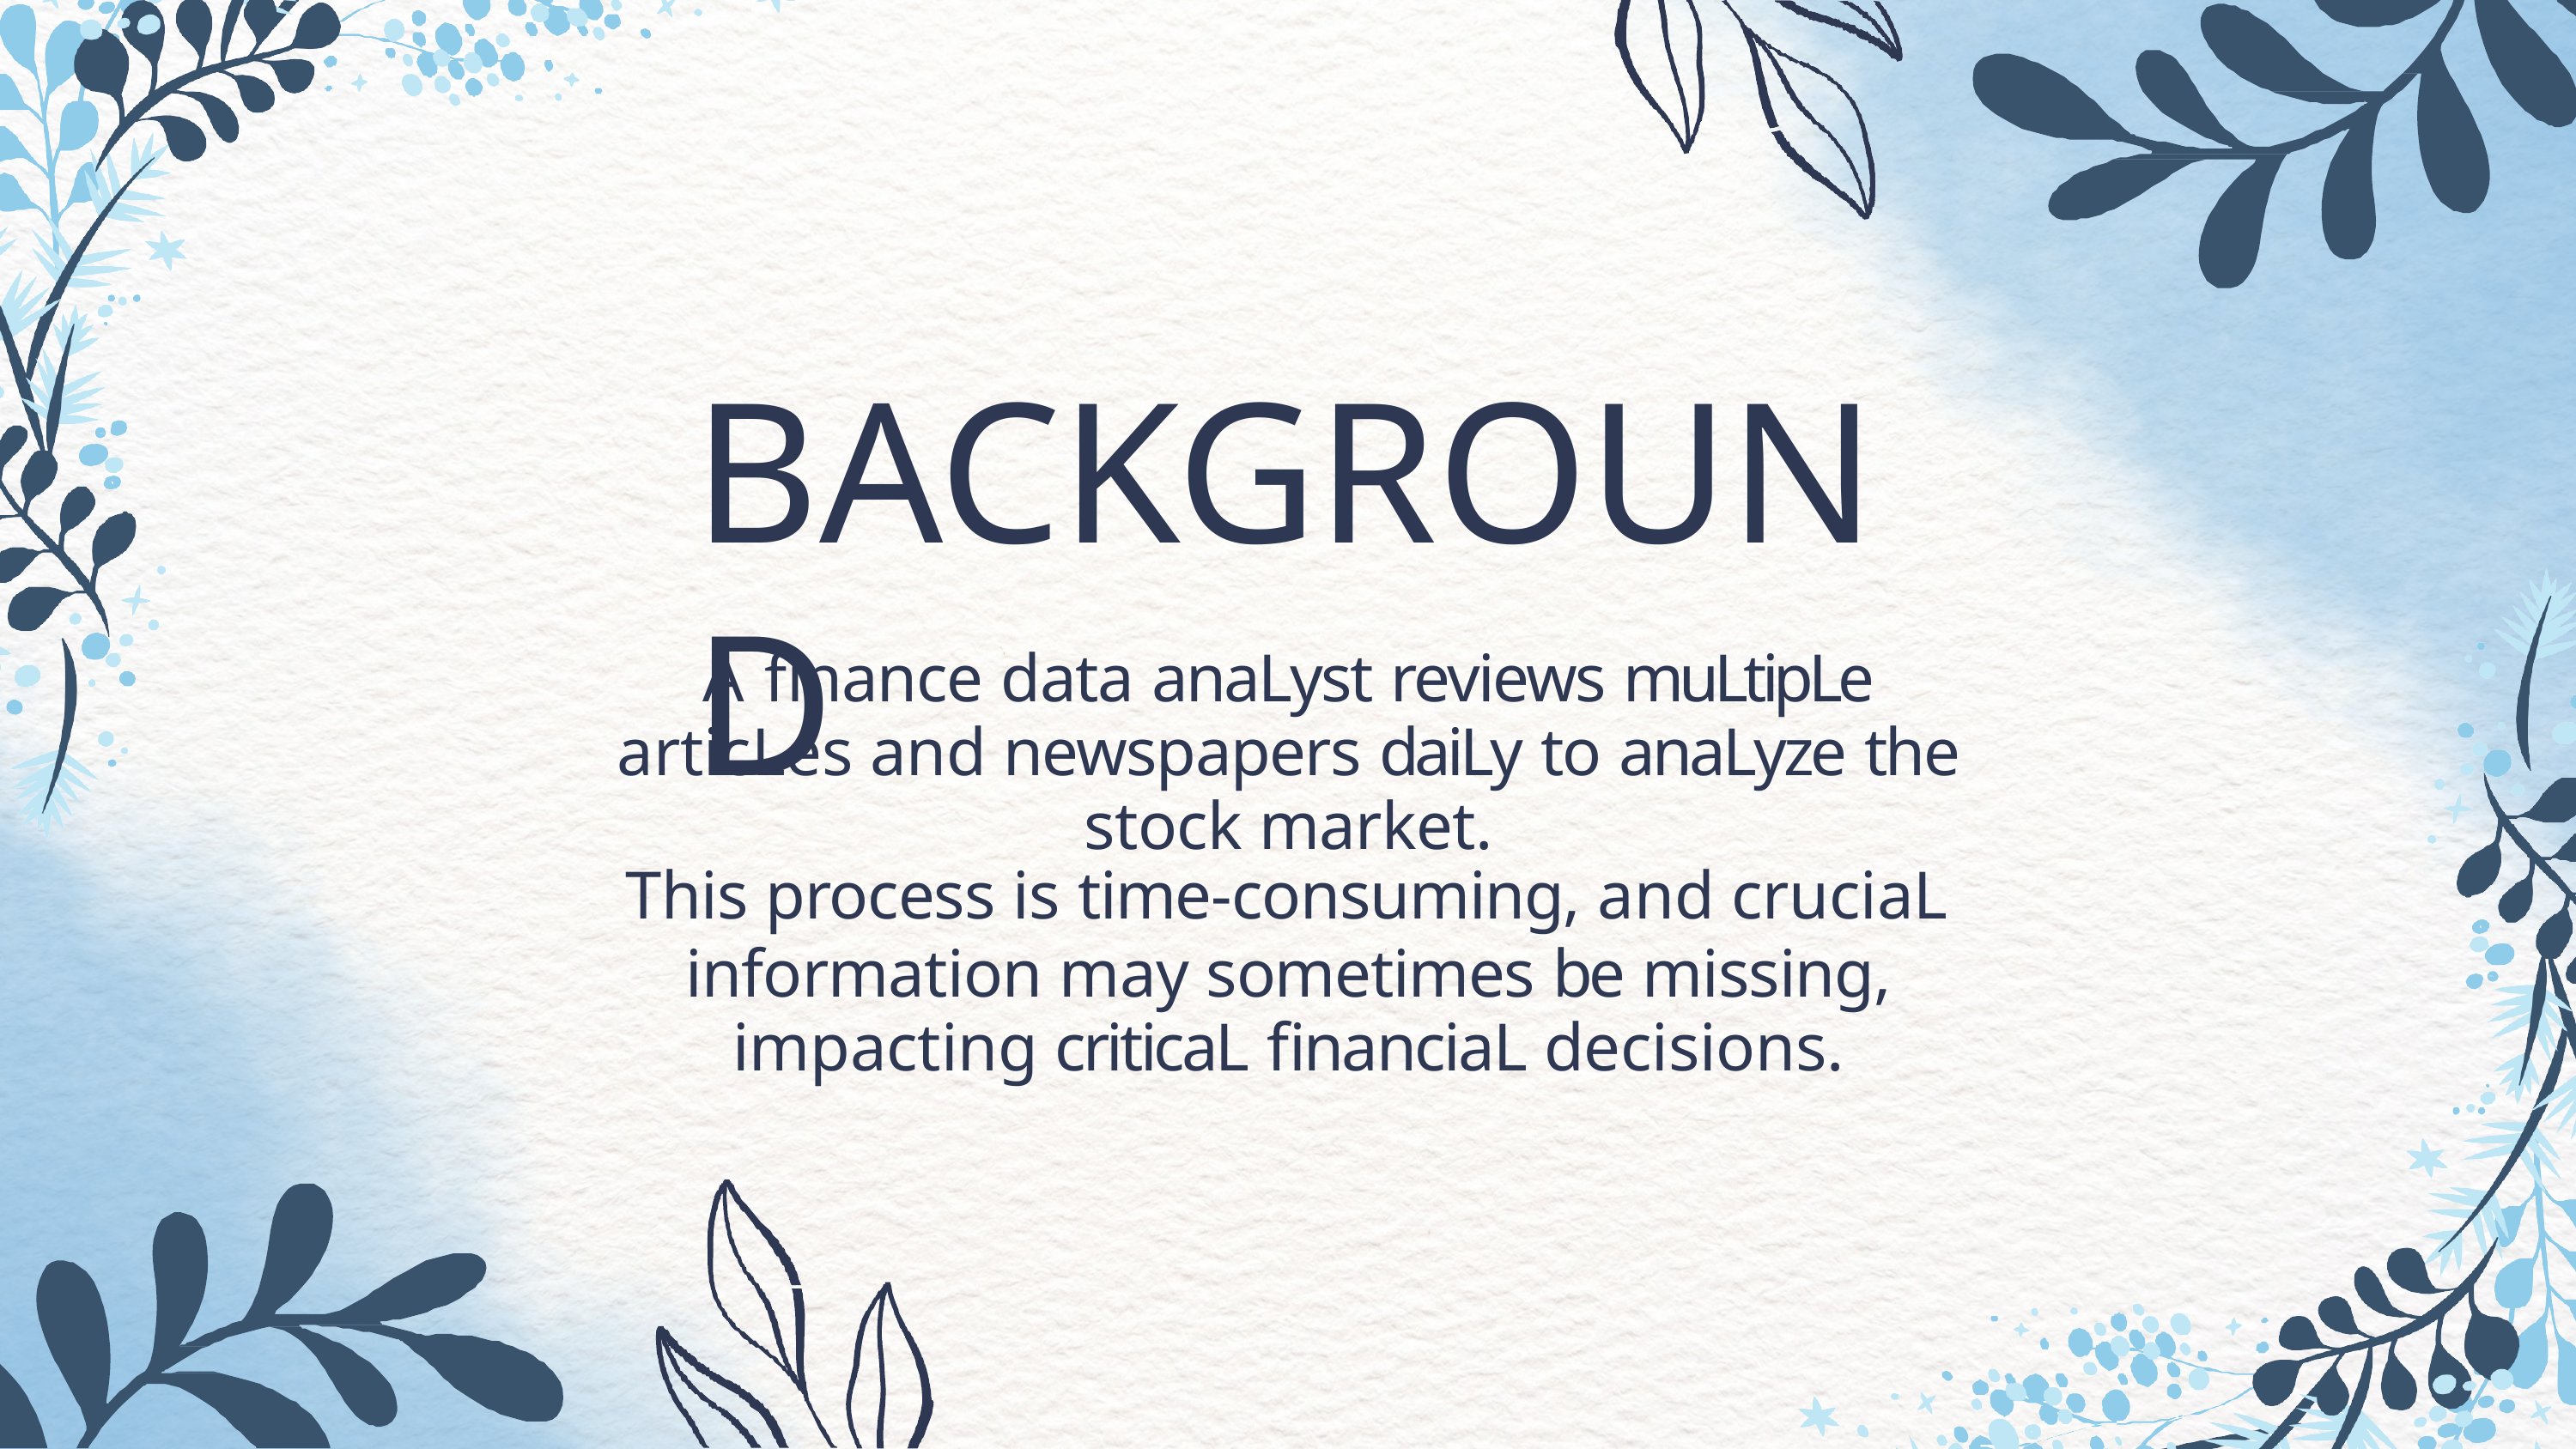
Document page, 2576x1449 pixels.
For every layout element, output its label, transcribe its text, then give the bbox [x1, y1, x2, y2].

title BACKGROUND [691, 346, 1885, 633]
picture [2508, 0, 2576, 86]
picture [88, 1385, 256, 1449]
picture [0, 0, 2576, 1449]
list A finance data anaLyst reviews muLtipLe articLes and newspapers daiLy to anaLyze the stock market. This process is time-consuming, and cruciaL information may sometimes be missing, impacting criticaL financiaL decisions. [578, 633, 1998, 1449]
